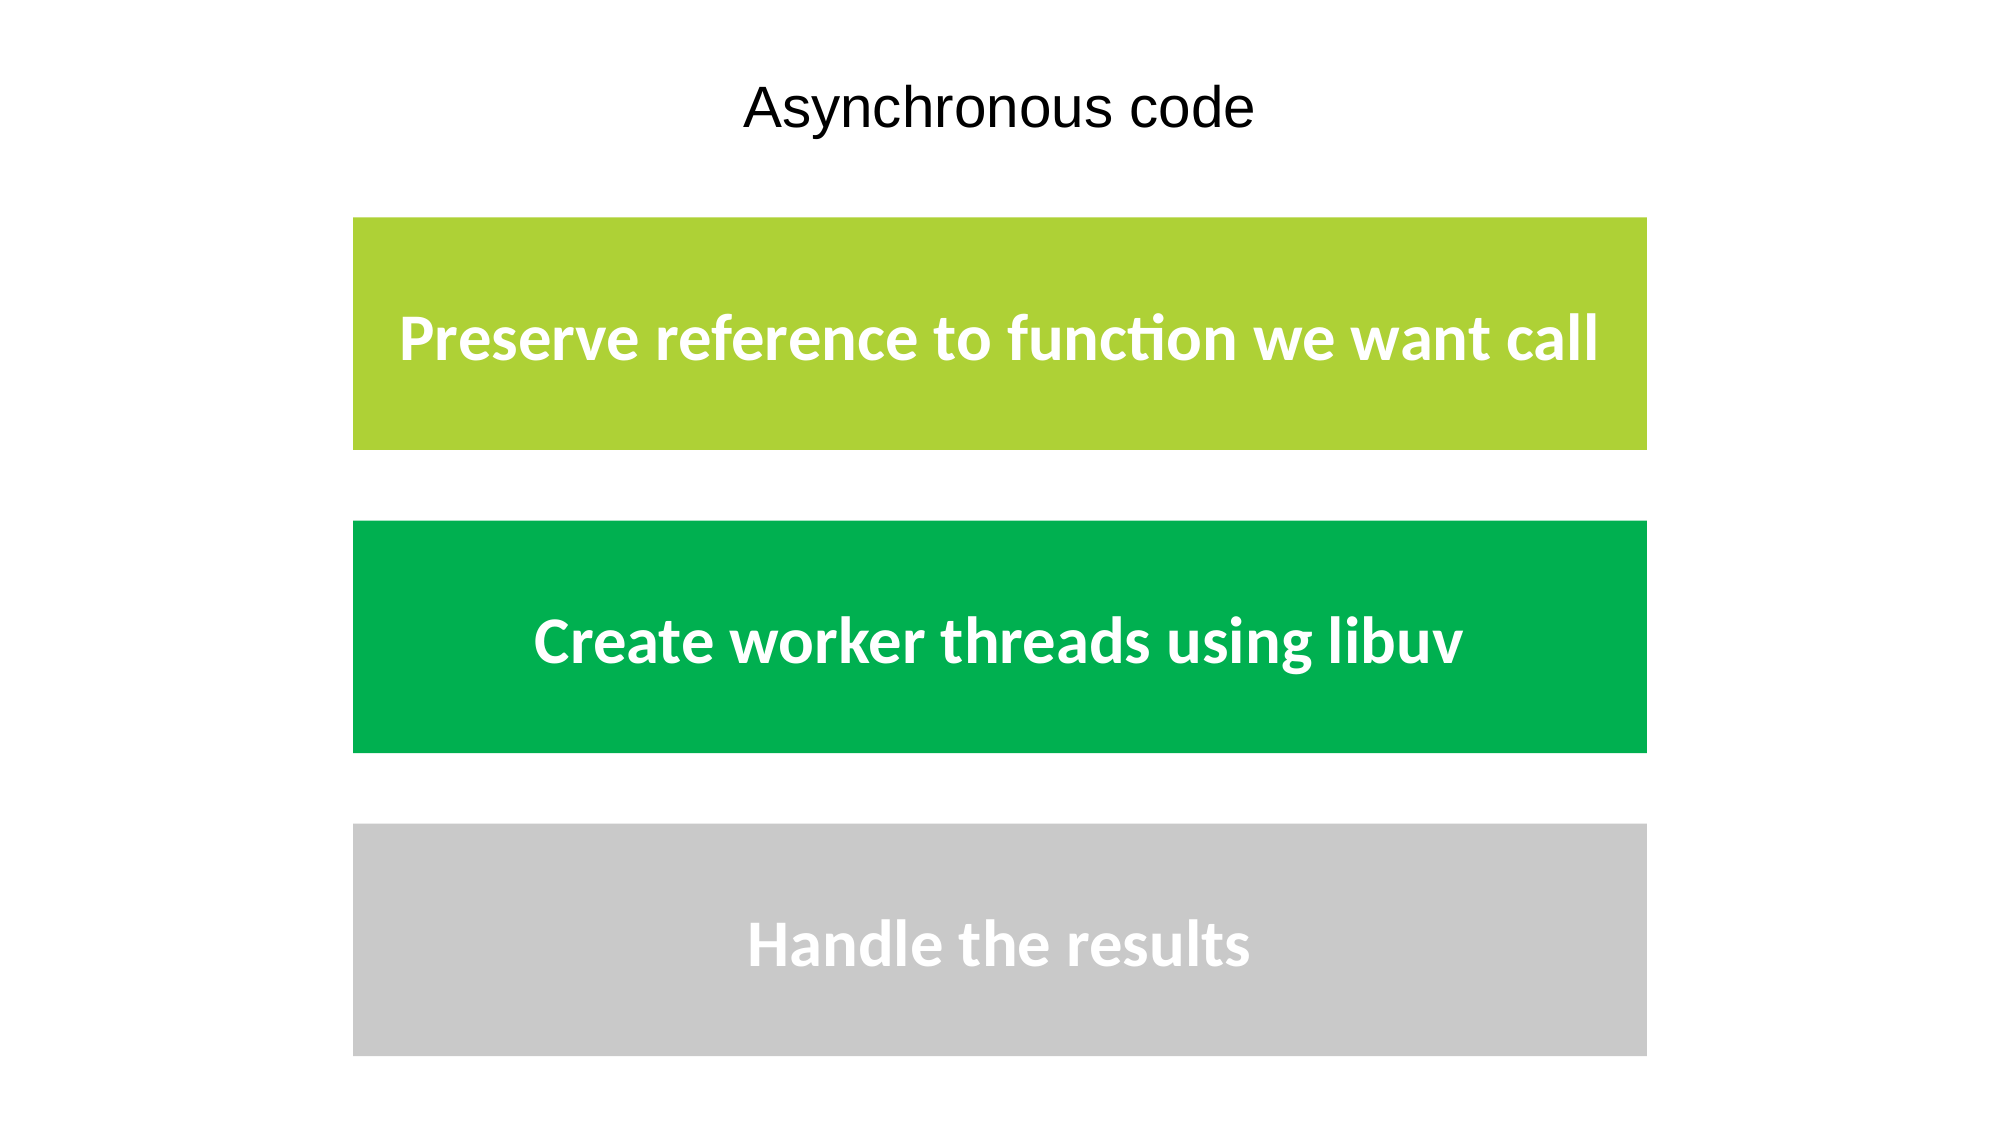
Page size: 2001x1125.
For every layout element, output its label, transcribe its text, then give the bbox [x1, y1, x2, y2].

text_box Create worker threads using libuv [352, 520, 1648, 754]
text_box Handle the results [352, 823, 1648, 1057]
title Asynchronous code [249, 0, 1750, 218]
text_box Preserve reference to function we want call [352, 216, 1648, 451]
